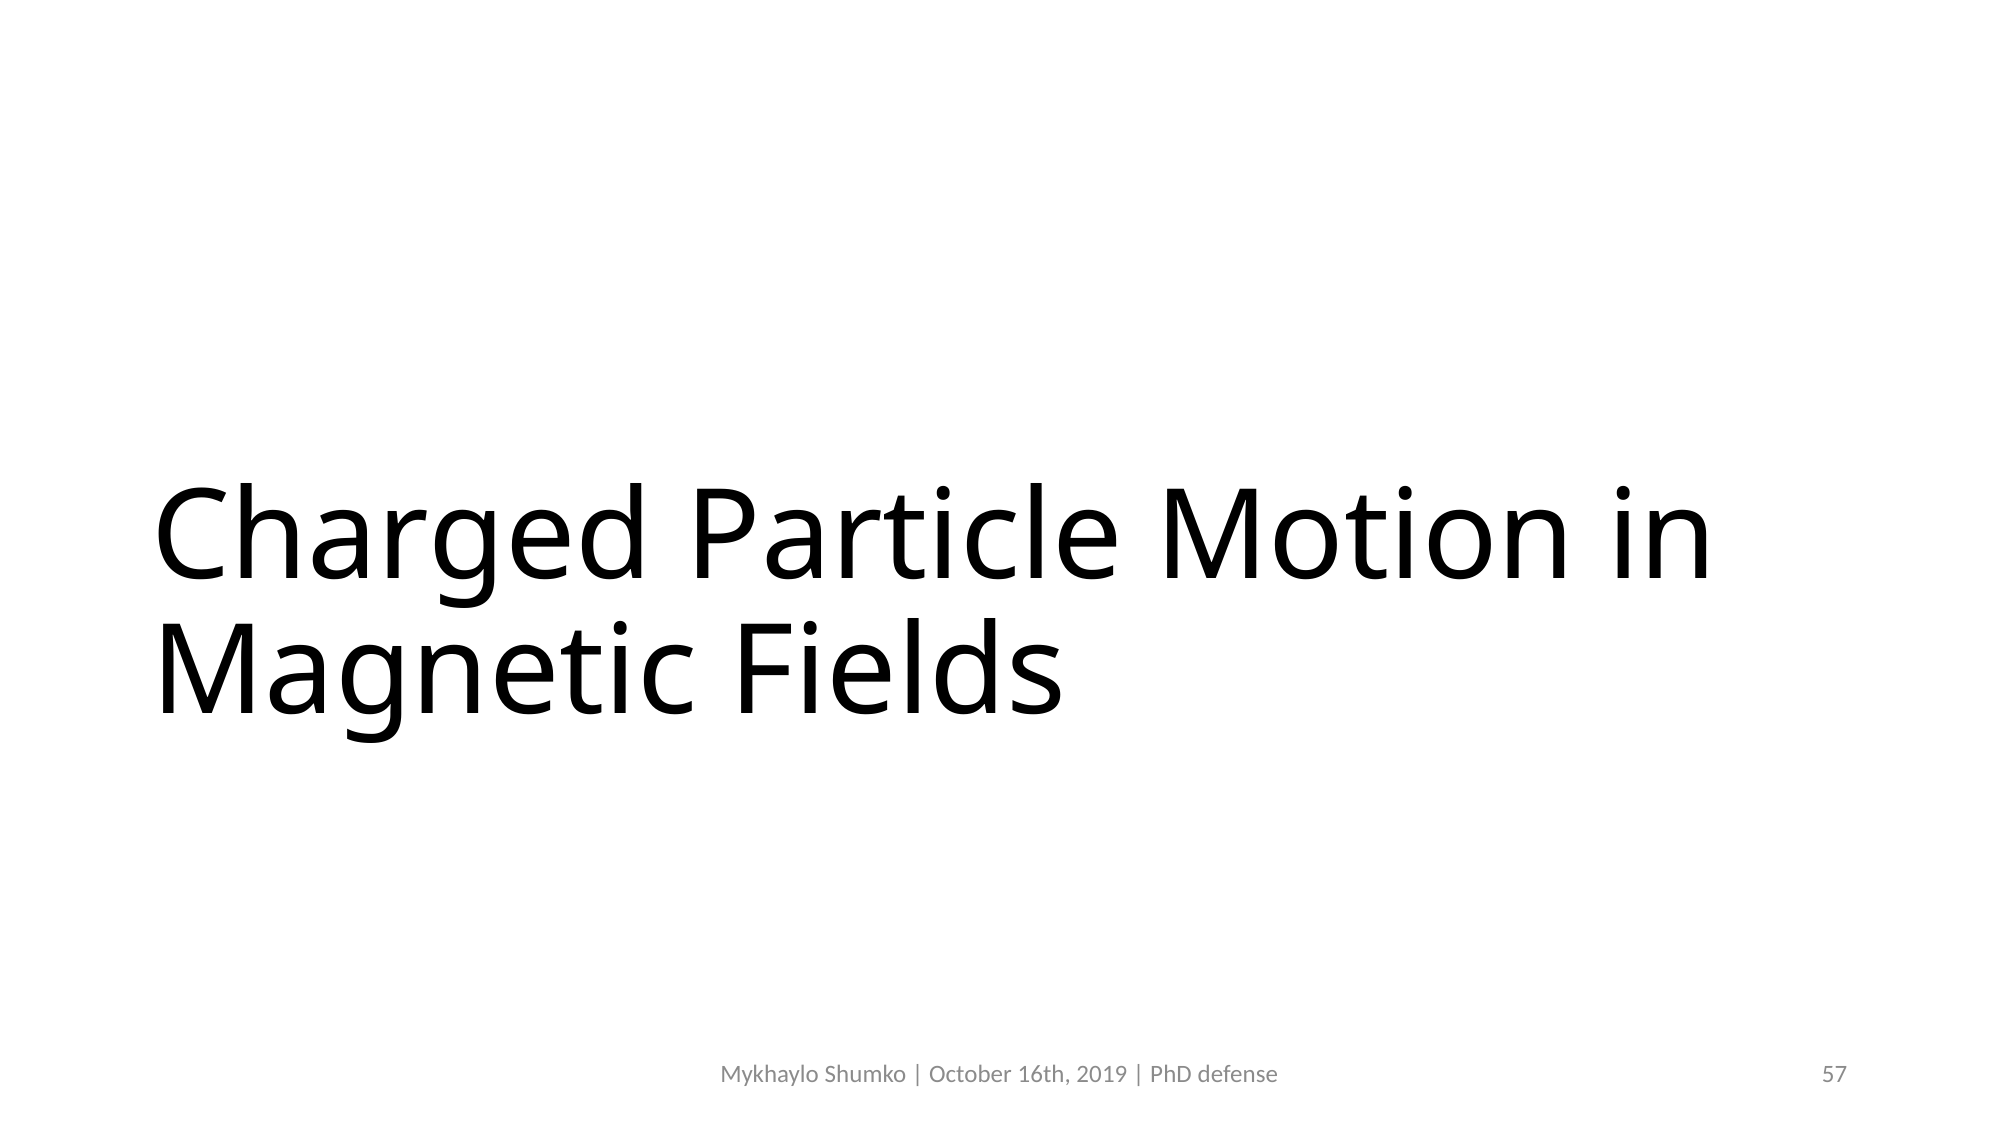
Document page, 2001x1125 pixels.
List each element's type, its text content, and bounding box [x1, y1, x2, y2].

title Charged Particle Motion in Magnetic Fields [136, 280, 1862, 749]
footer Mykhaylo Shumko | October 16th, 2019 | PhD defense [662, 1042, 1338, 1103]
slide_number 57 [1412, 1042, 1863, 1103]
